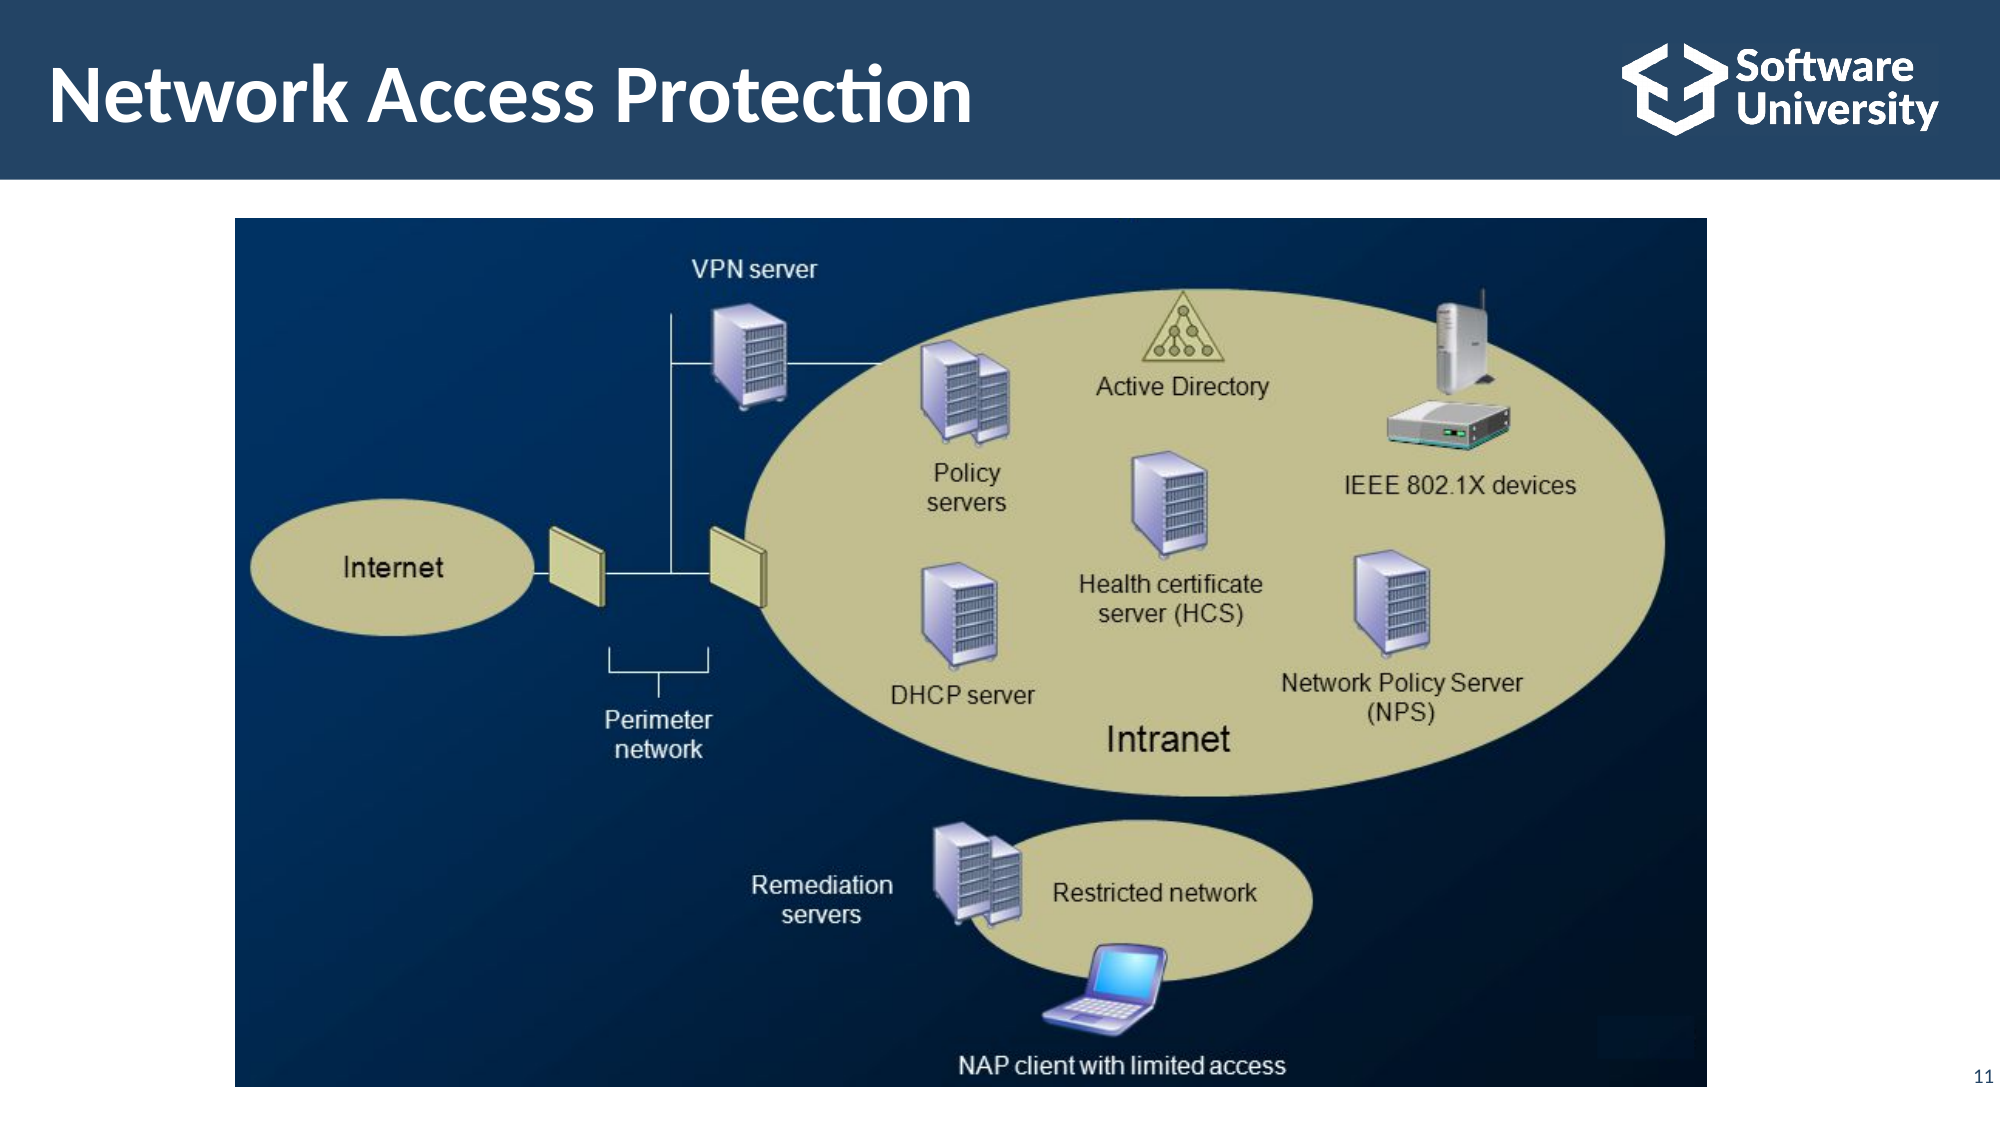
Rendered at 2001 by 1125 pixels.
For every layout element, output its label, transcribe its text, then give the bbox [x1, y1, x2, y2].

picture [235, 218, 1707, 1088]
slide_number 11 [1929, 1049, 2000, 1100]
picture [1622, 43, 1939, 136]
title Network Access Protection [31, 16, 1591, 162]
